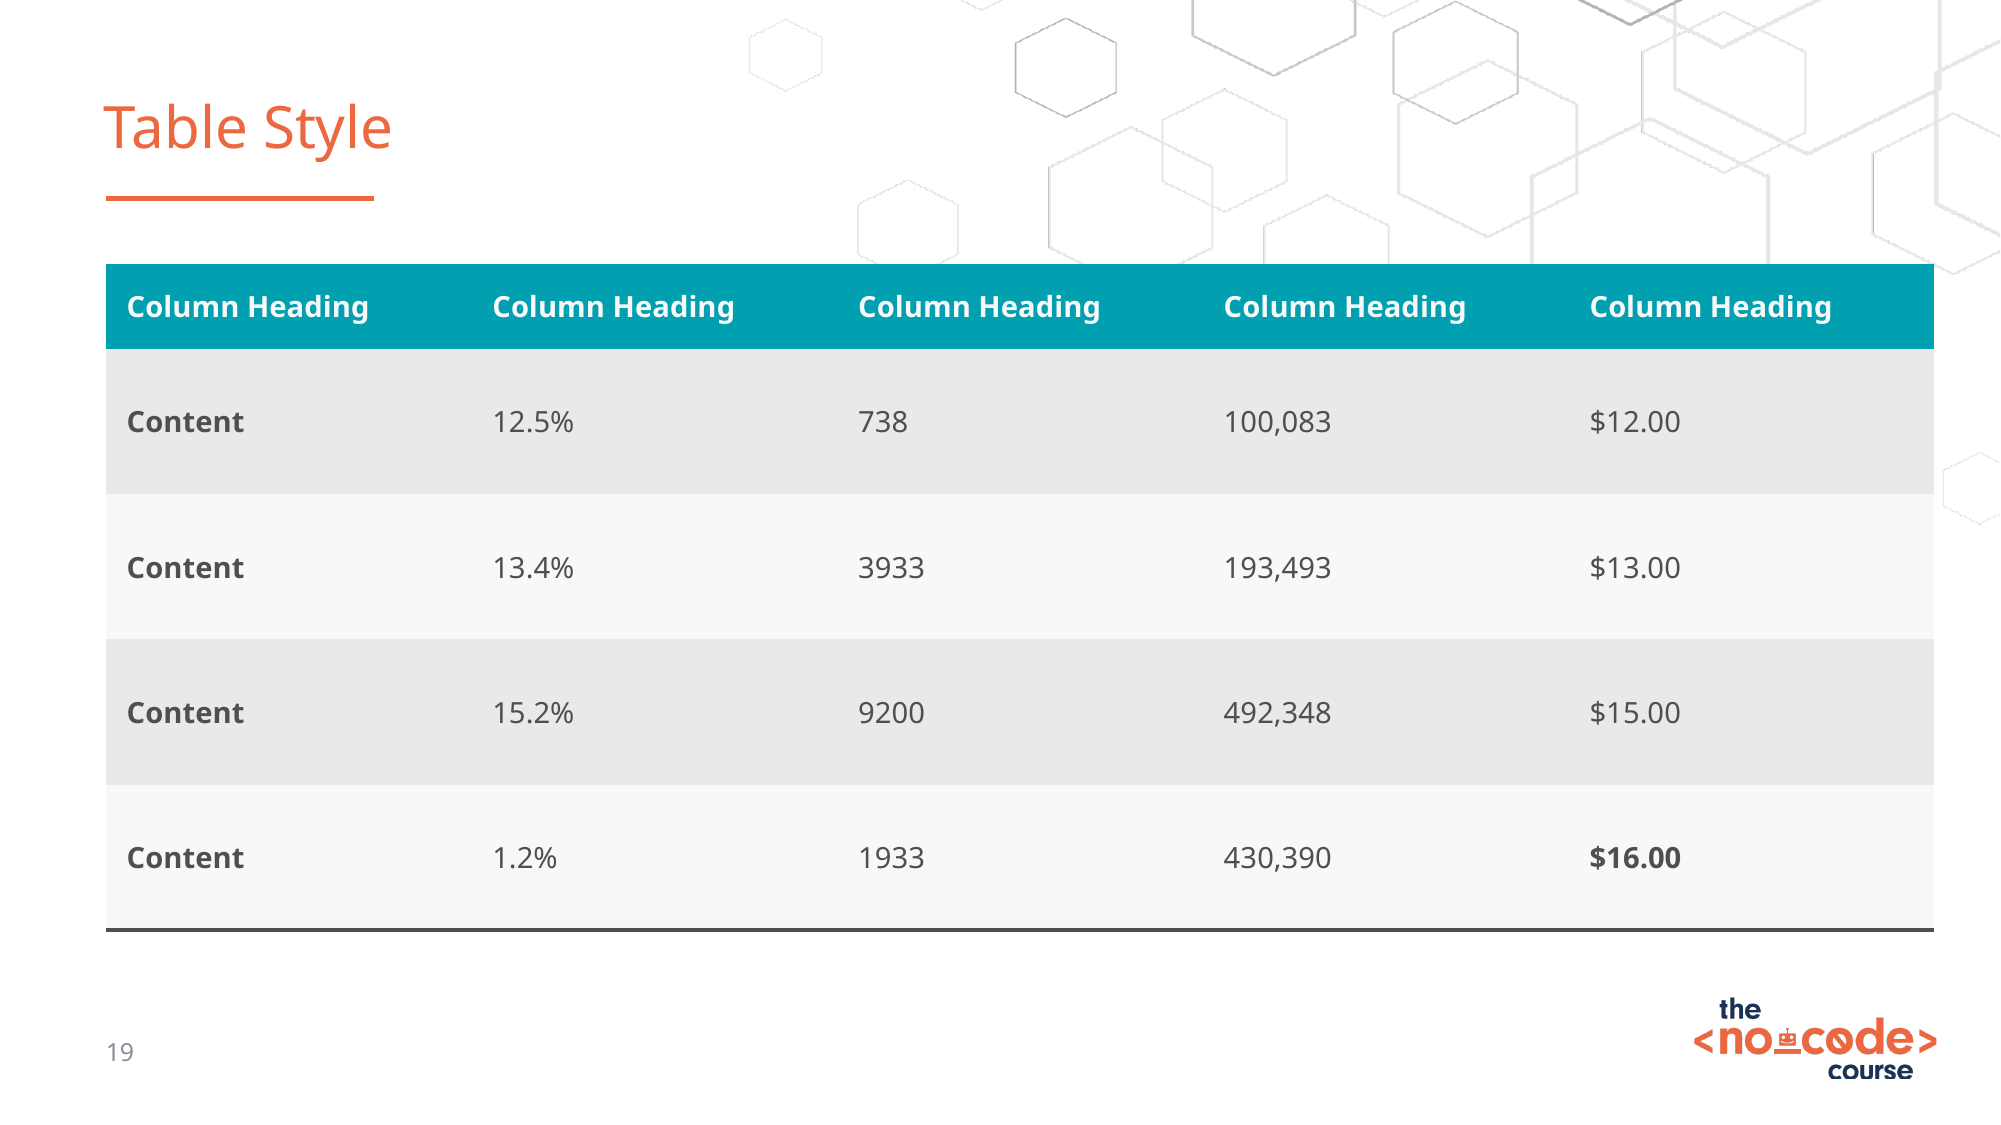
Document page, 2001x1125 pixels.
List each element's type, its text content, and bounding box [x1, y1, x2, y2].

table_cell 3933 [837, 494, 1203, 639]
table_cell 13.4% [471, 494, 837, 639]
table_cell Content [106, 785, 471, 928]
table_cell 492,348 [1203, 639, 1569, 785]
table_cell 738 [837, 349, 1203, 494]
table_cell $12.00 [1569, 349, 1934, 494]
table_cell 1.2% [471, 785, 837, 928]
table_cell 15.2% [471, 639, 837, 785]
table_cell $15.00 [1569, 639, 1934, 785]
table_cell Content [106, 349, 471, 494]
table_header Column Heading [471, 264, 837, 349]
slide_number 19 [105, 1023, 556, 1084]
table_cell 1933 [837, 785, 1203, 928]
table_cell 12.5% [471, 349, 837, 494]
title Table Style [103, 59, 1935, 199]
table_cell Content [106, 639, 471, 785]
table_cell 100,083 [1203, 349, 1569, 494]
table_cell 193,493 [1203, 494, 1569, 639]
table_header Column Heading [1203, 264, 1569, 349]
table_header Column Heading [106, 264, 471, 349]
table_header Column Heading [837, 264, 1203, 349]
table_cell 430,390 [1203, 785, 1569, 928]
table_cell $13.00 [1569, 494, 1934, 639]
table_header Column Heading [1569, 264, 1934, 349]
table_cell Content [106, 494, 471, 639]
table_cell $16.00 [1569, 785, 1934, 928]
table_cell 9200 [837, 639, 1203, 785]
